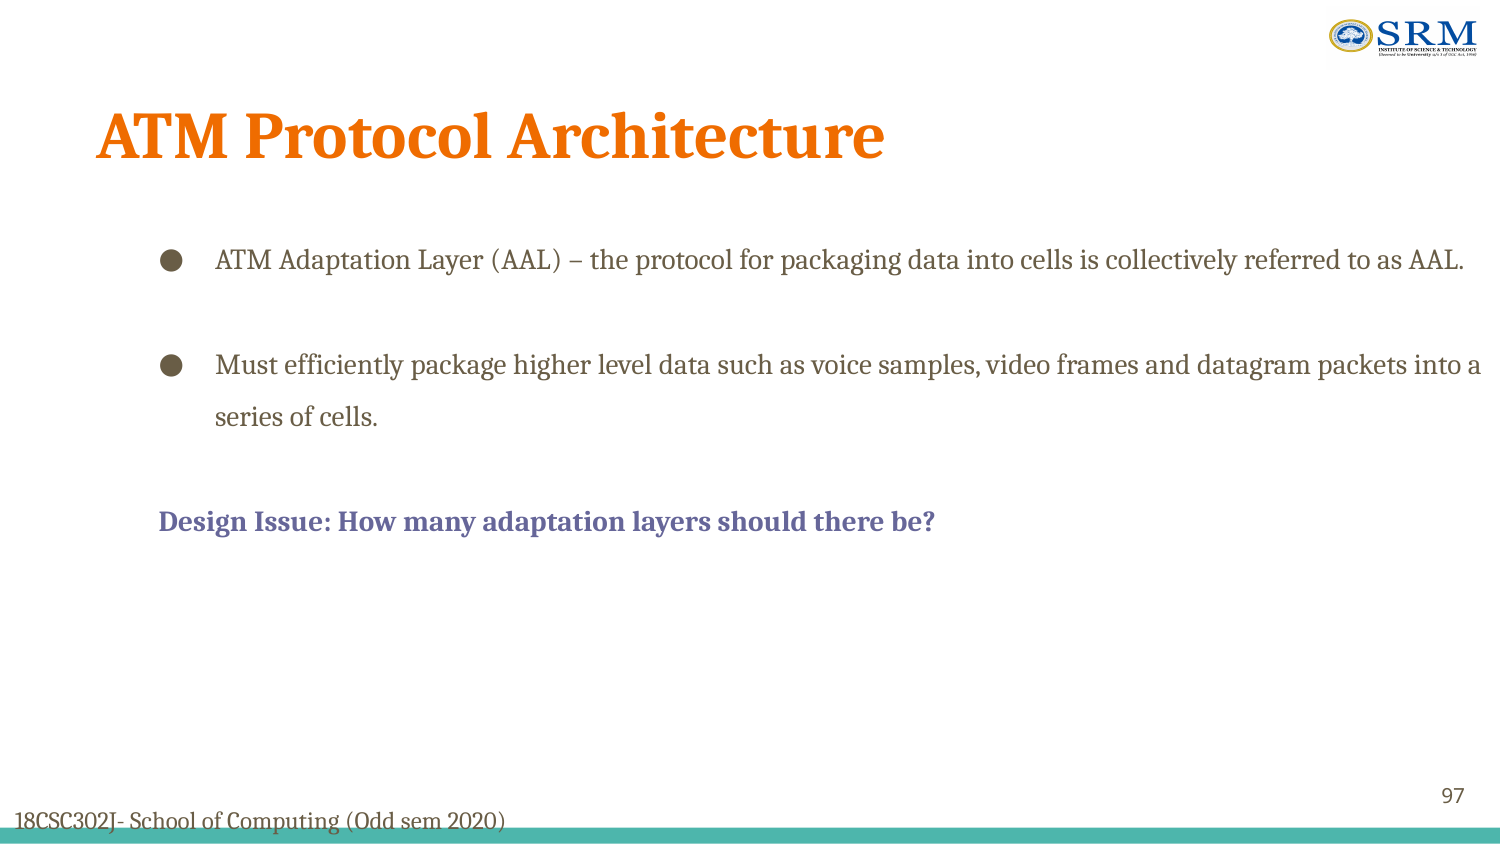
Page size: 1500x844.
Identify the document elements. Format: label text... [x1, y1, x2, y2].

slide_number 97 [1389, 764, 1480, 830]
picture [1326, 6, 1480, 70]
title ATM Protocol Architecture [81, 76, 1480, 193]
list ATM Adaptation Layer (AAL) – the protocol for packaging data into cells is collectively referred to as AAL. Must efficiently package higher level data such as voice samples, video frames and datagram packets into a series of cells. Design Issue: How many adaptation layers should there be? [125, 207, 1500, 750]
